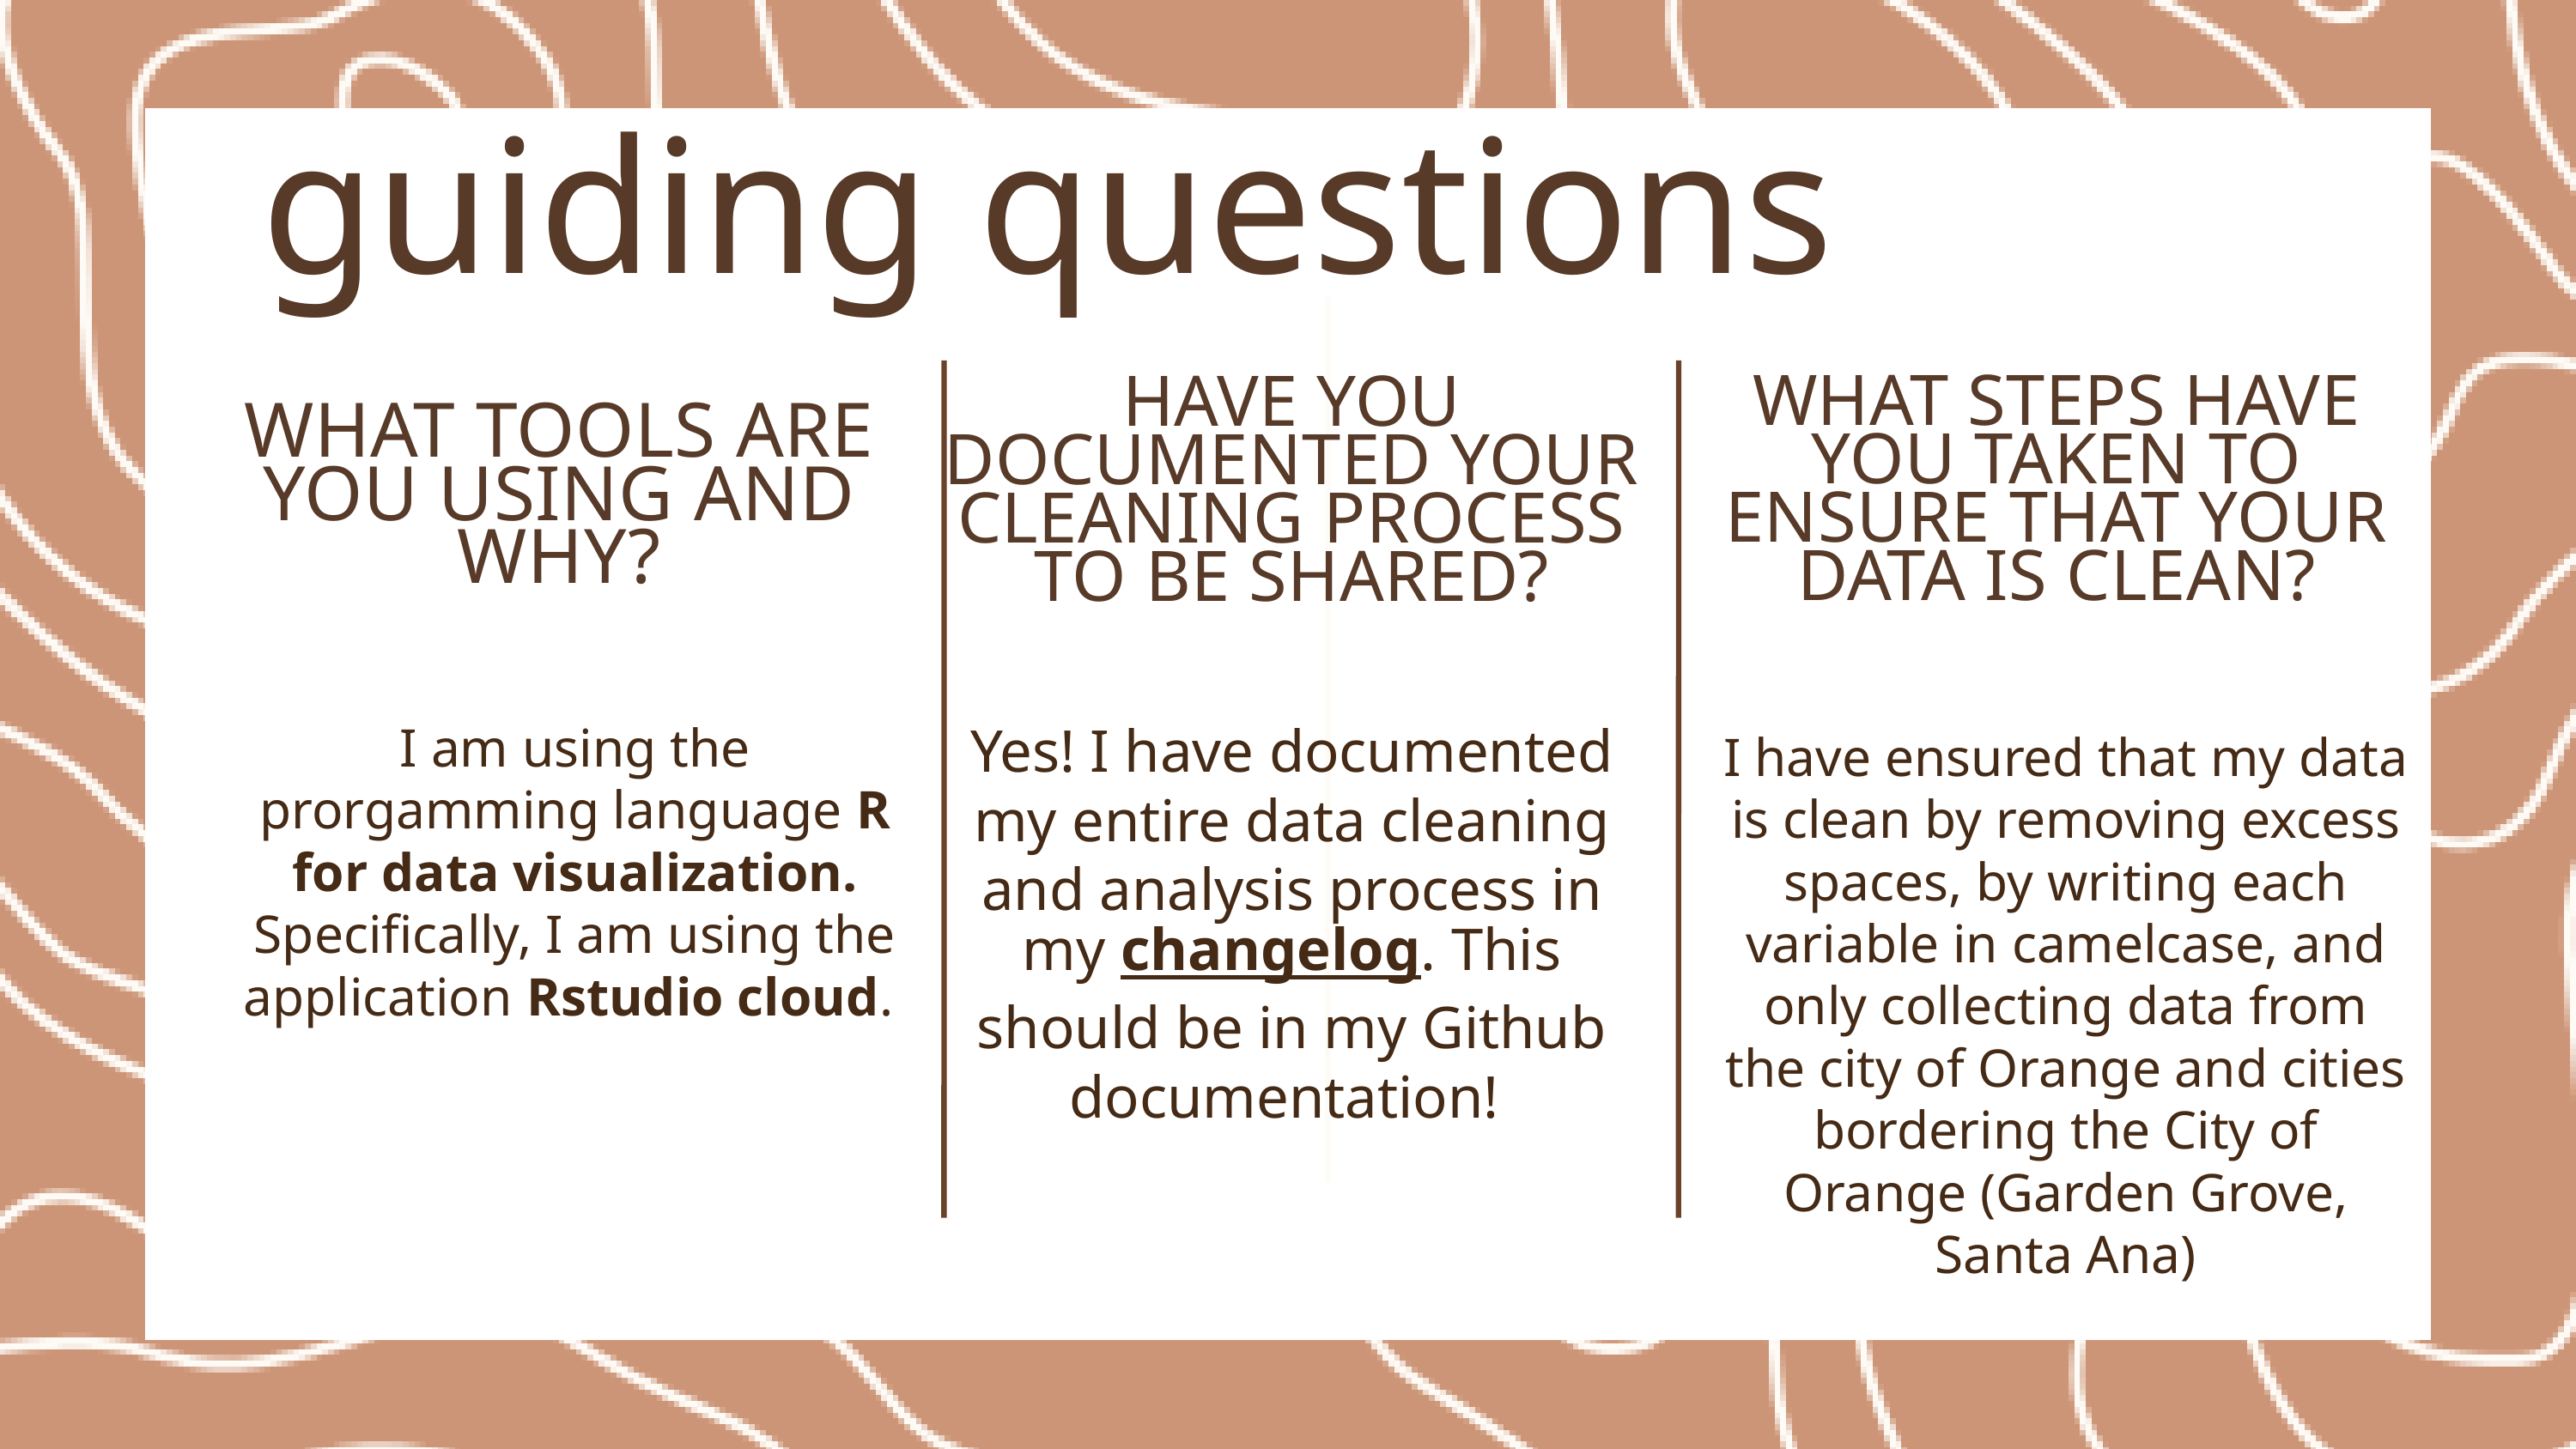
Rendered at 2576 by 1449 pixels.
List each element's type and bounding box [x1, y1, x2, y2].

text_box [144, 107, 2432, 1341]
text_box [0, 0, 2576, 1449]
